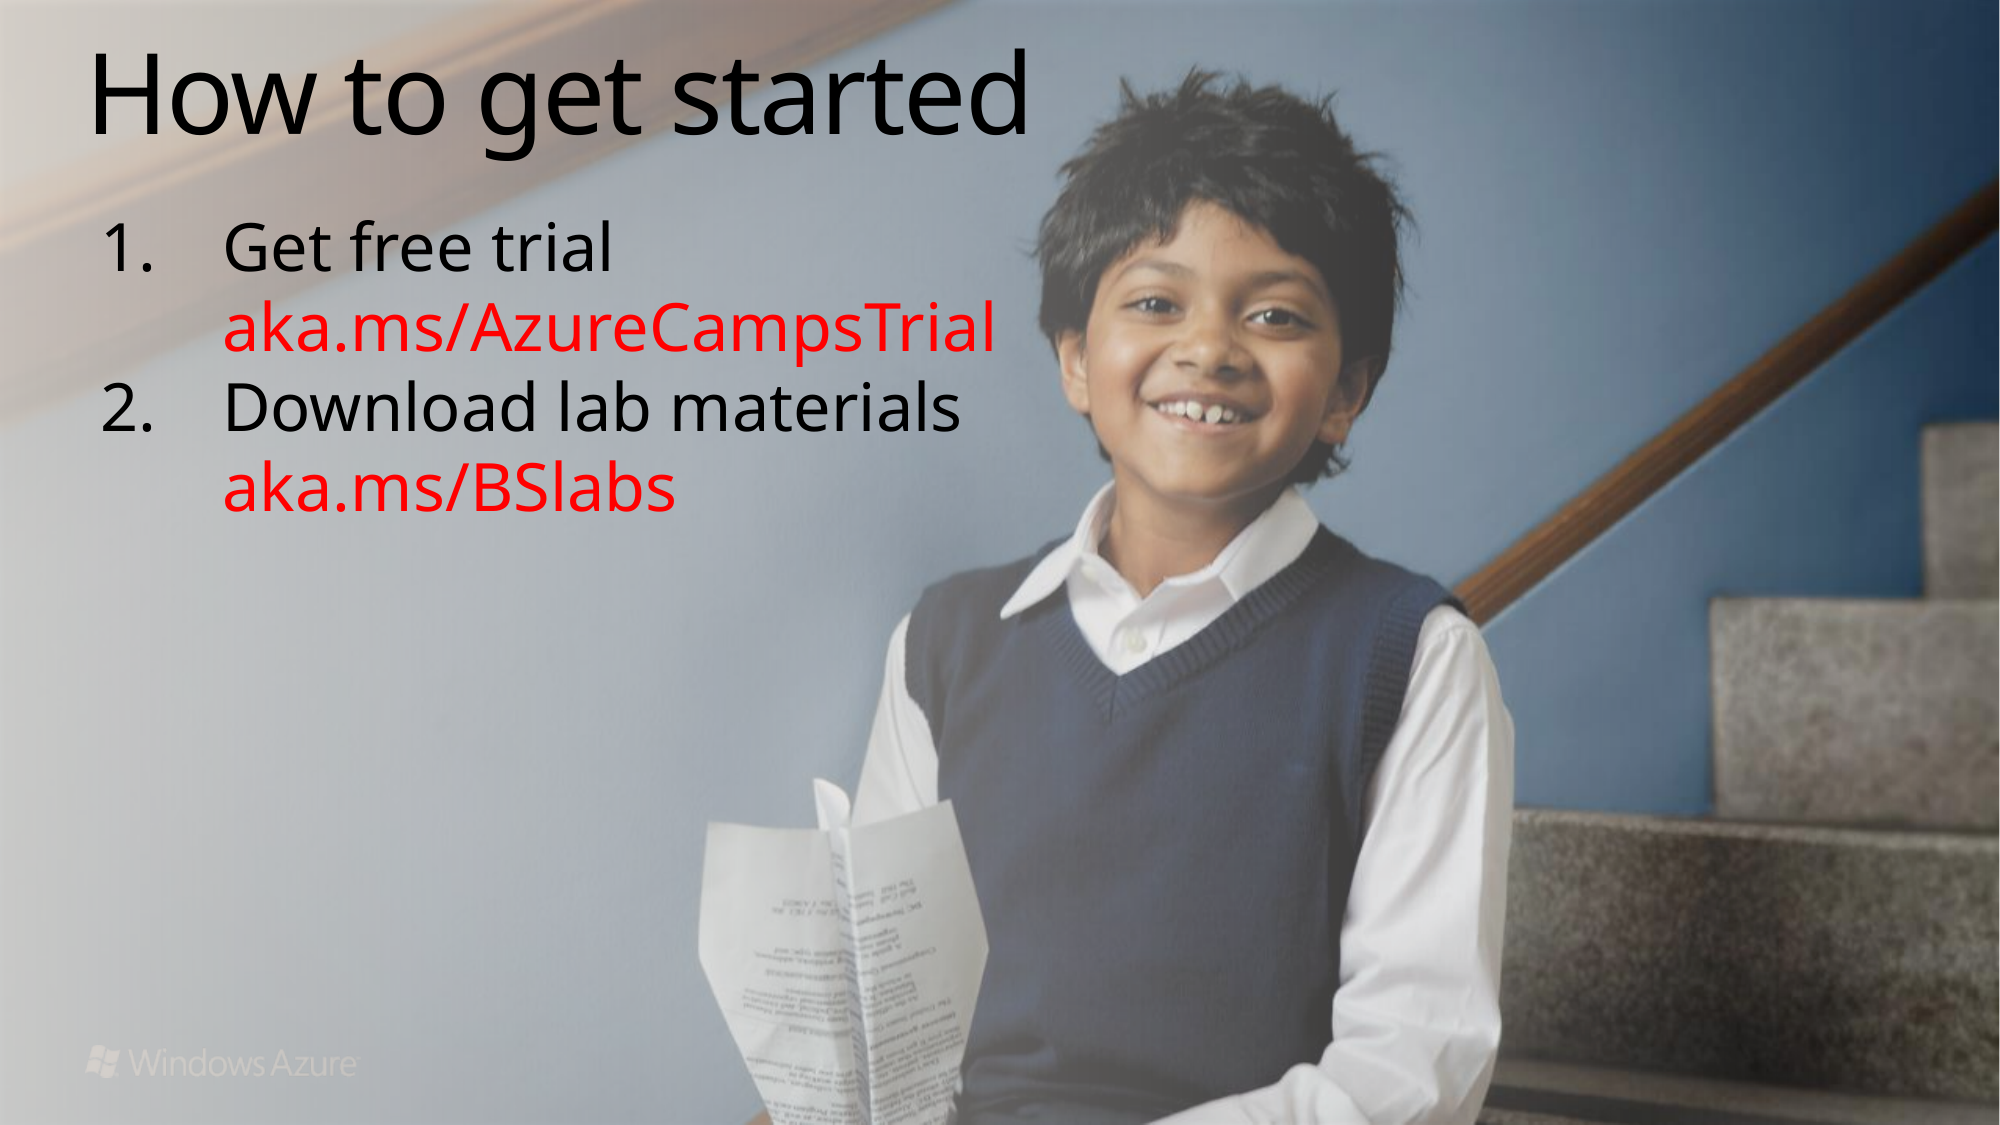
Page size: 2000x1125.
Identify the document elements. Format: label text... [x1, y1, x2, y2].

title How to get started [85, 37, 1914, 161]
text_box Get free trial aka.ms/AzureCampsTrial Download lab materials aka.ms/BSlabs [85, 197, 1085, 533]
text_box [0, 0, 2000, 1125]
